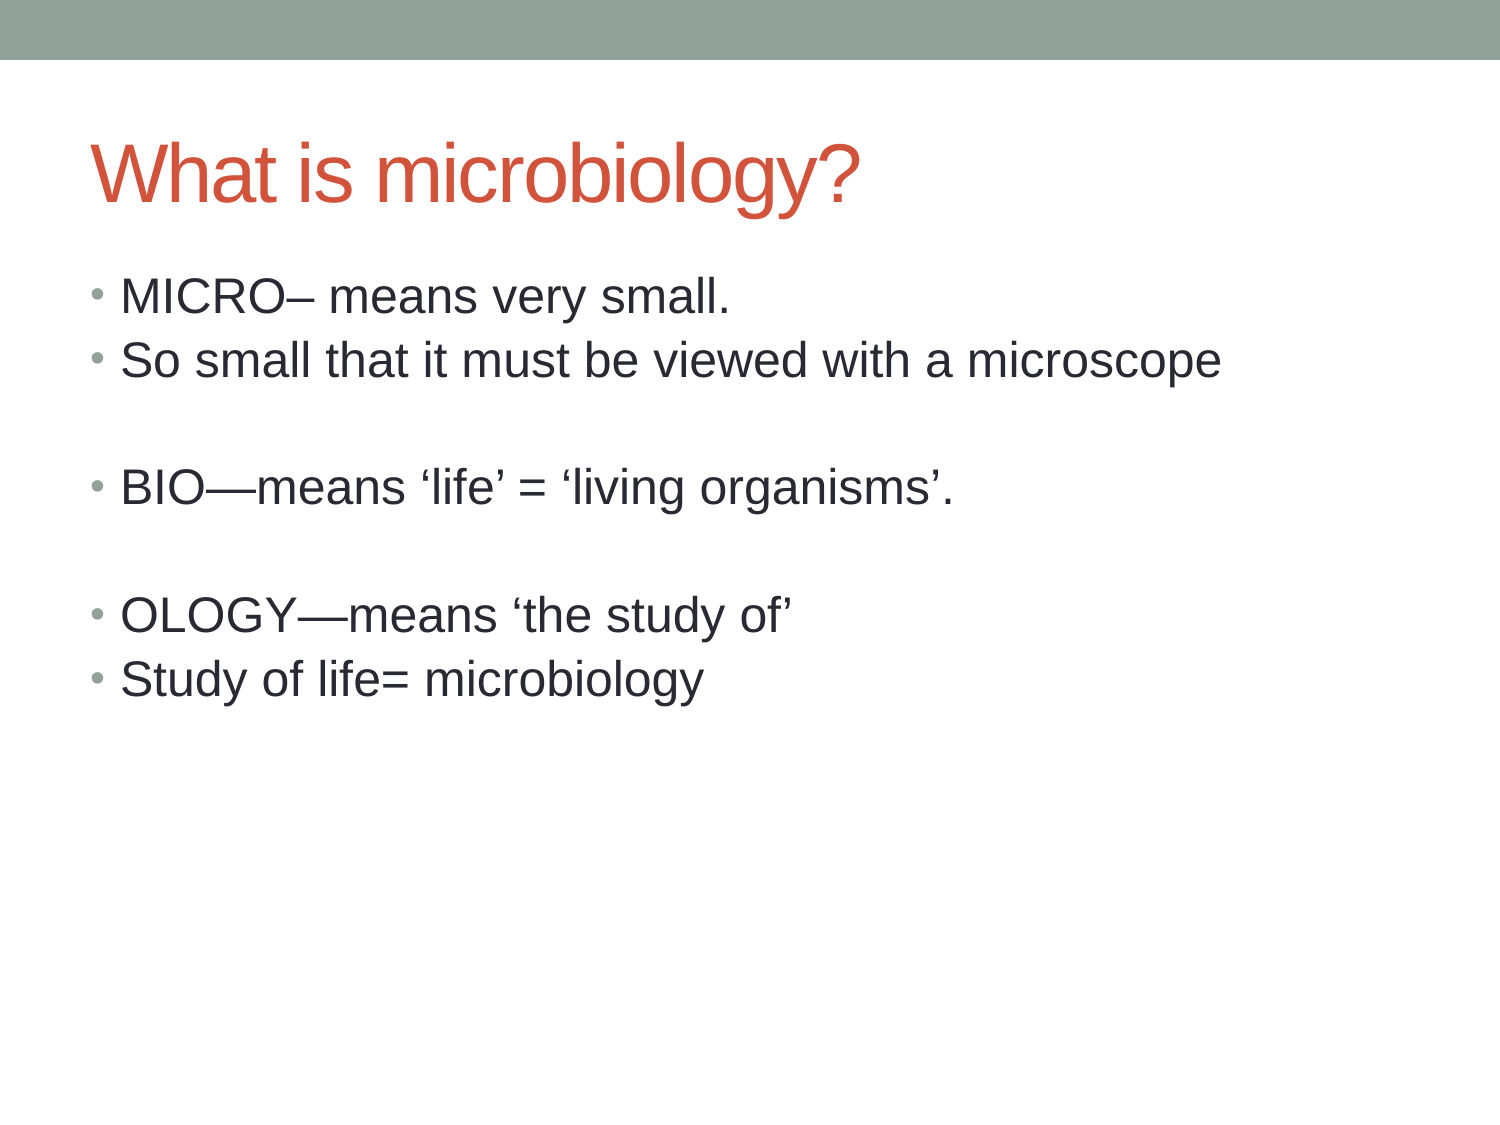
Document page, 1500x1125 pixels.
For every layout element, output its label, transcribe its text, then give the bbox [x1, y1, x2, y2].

title What is microbiology? [75, 87, 1425, 250]
list MICRO– means very small. So small that it must be viewed with a microscope BIO—means ‘life’ = ‘living organisms’. OLOGY—means ‘the study of’ Study of life= microbiology [75, 262, 1425, 1063]
